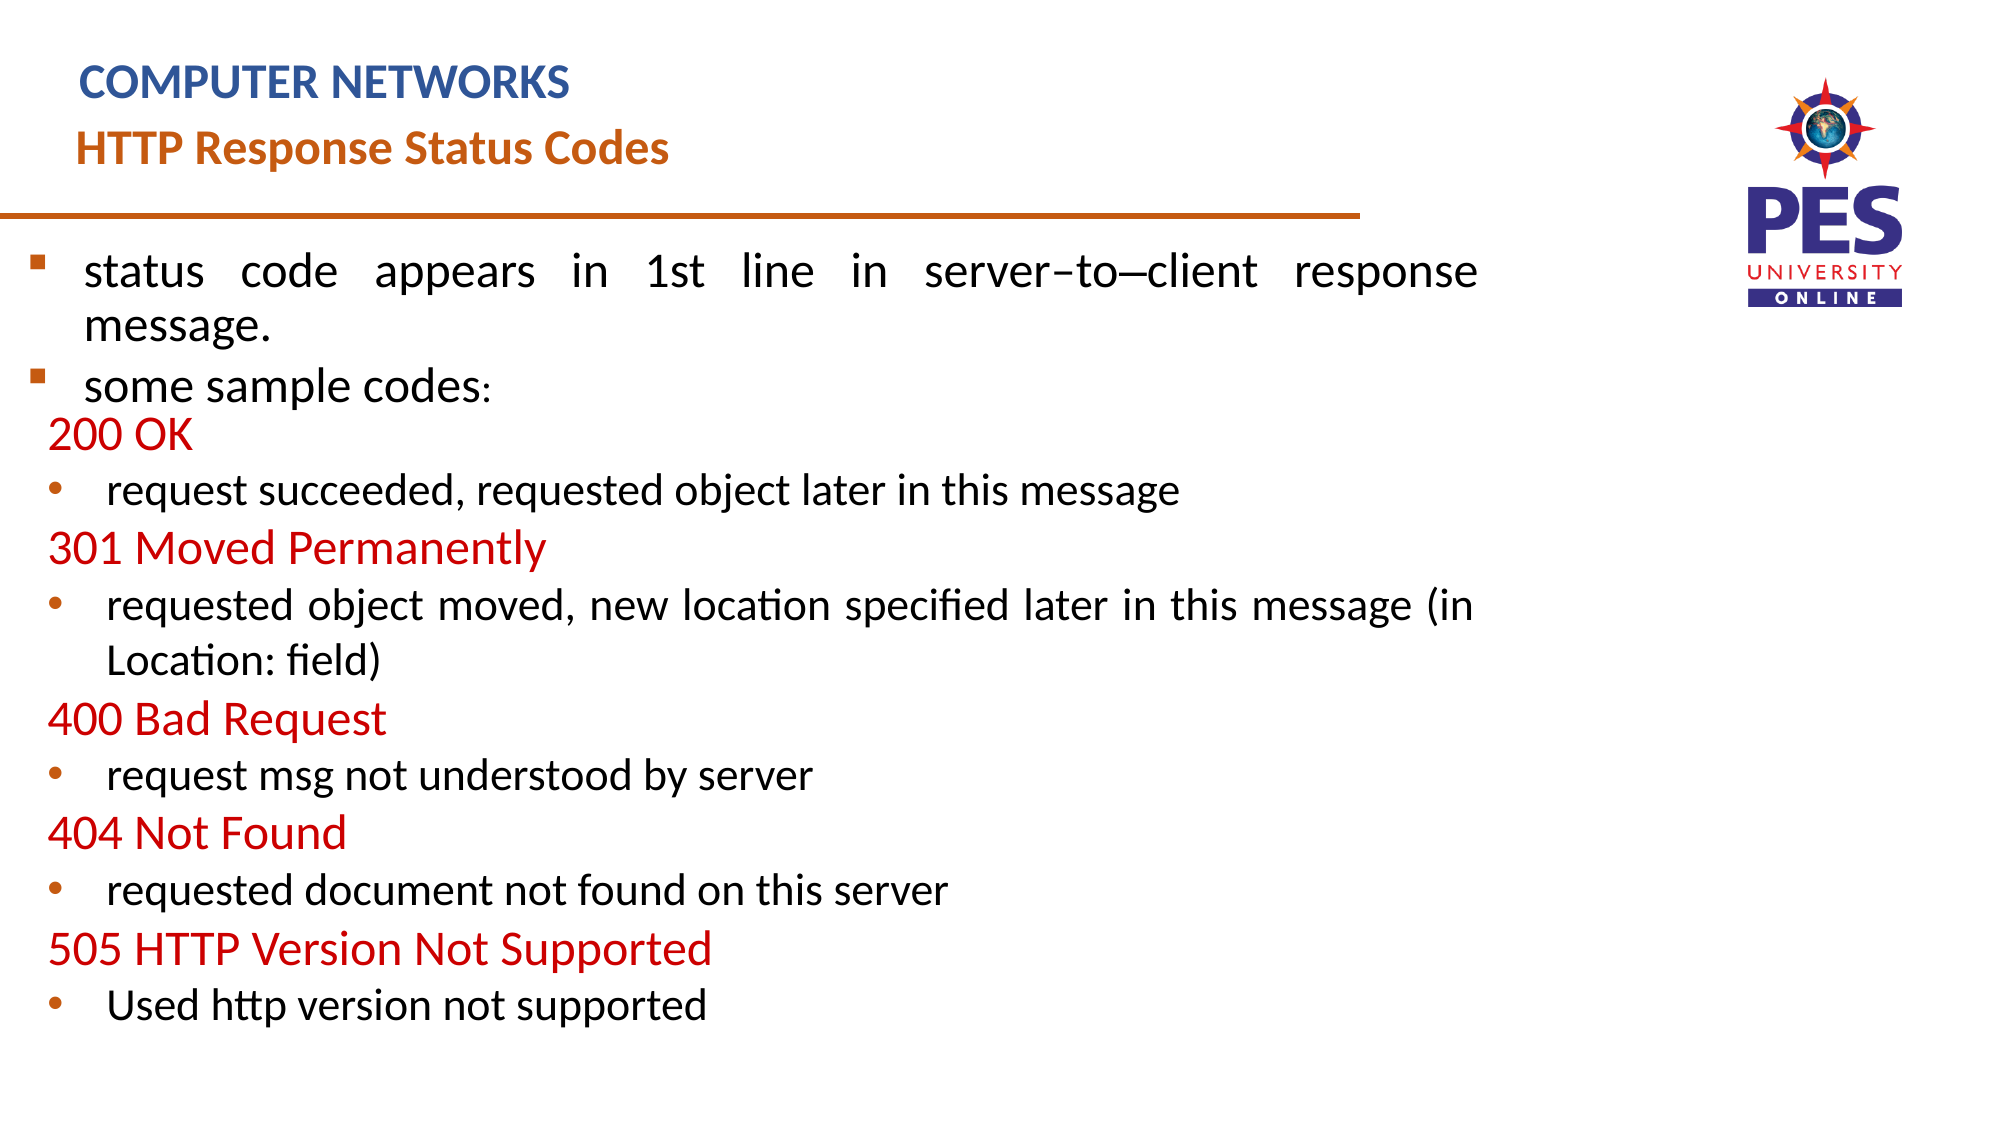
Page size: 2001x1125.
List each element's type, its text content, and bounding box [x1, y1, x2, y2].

text_box [39, 280, 1592, 673]
picture [1748, 76, 1902, 307]
text_box 200 OK request succeeded, requested object later in this message 301 Moved Permanently requested object moved, new location specified later in this message (in Location: field) 400 Bad Request request msg not understood by server 404 Not Found requested document not found on this server 505 HTTP Version Not Supported Used http version not supported [32, 392, 1491, 1077]
text_box HTTP Response Status Codes [60, 106, 1374, 182]
text_box status code appears in 1st line in server–to–client response message. some sample codes: [11, 236, 1494, 358]
text_box COMPUTER NETWORKS [64, 41, 1295, 106]
